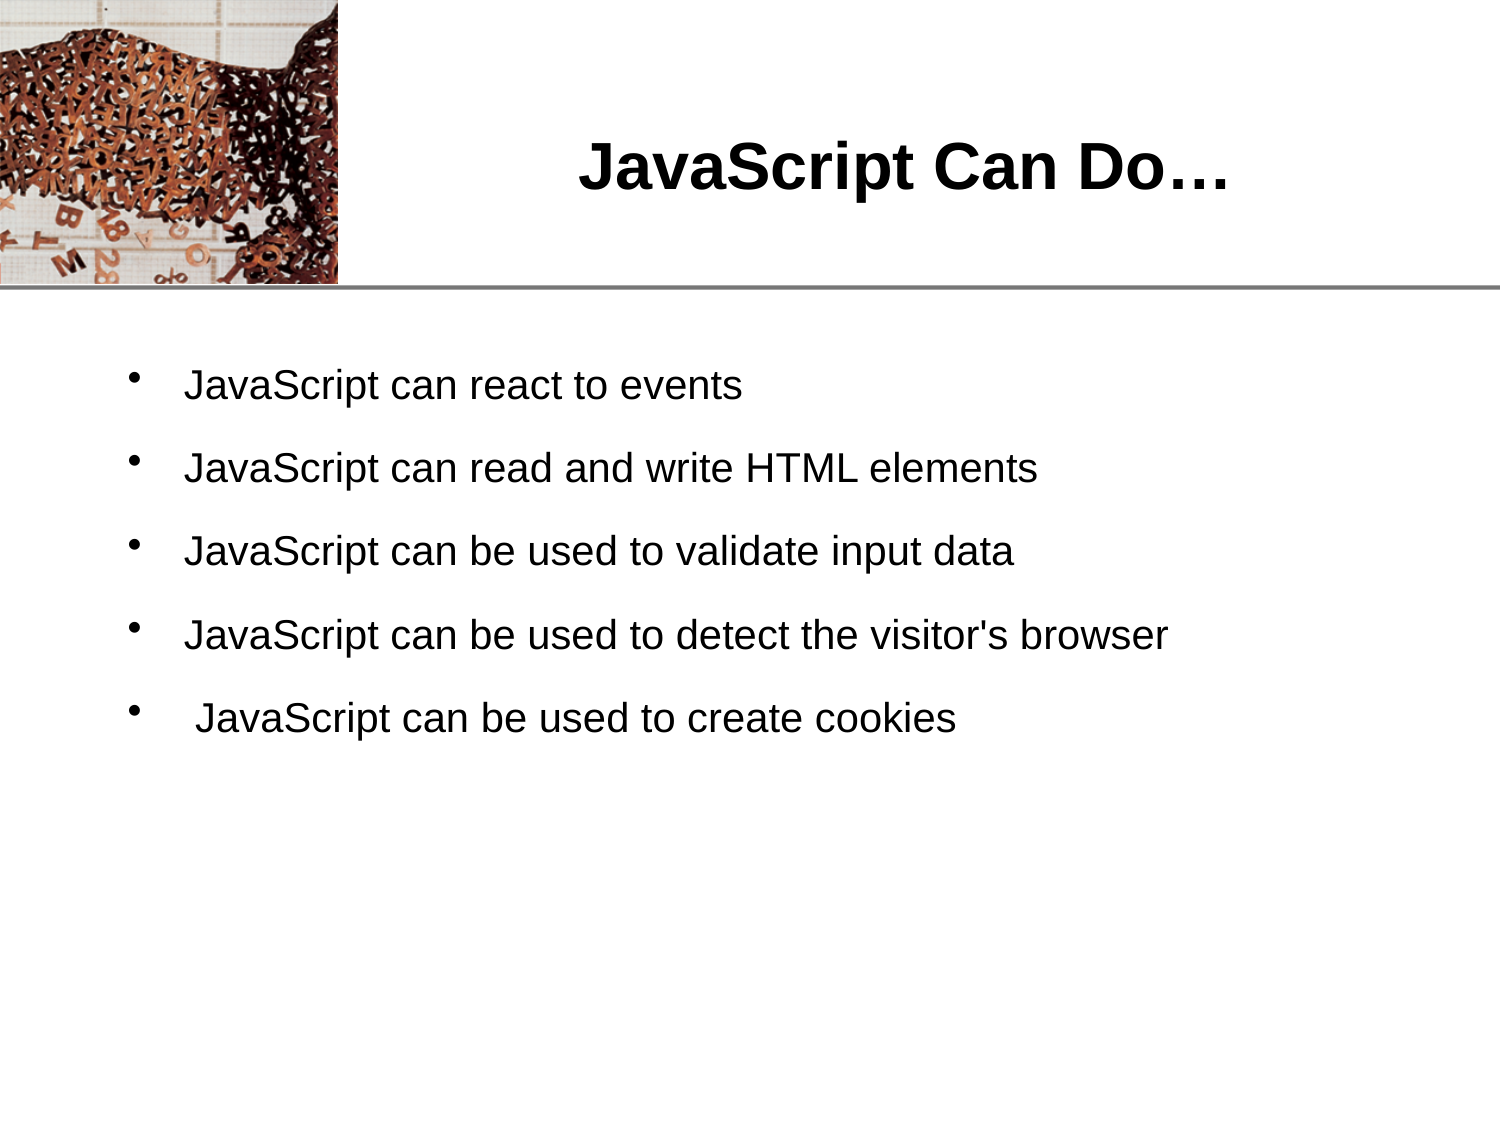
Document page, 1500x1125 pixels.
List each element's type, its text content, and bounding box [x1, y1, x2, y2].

picture [0, 0, 338, 284]
title JavaScript Can Do… [337, 62, 1476, 263]
list JavaScript can react to events JavaScript can read and write HTML elements JavaScript can be used to validate input data JavaScript can be used to detect the visitor's browser JavaScript can be used to create cookies [112, 324, 1451, 1125]
